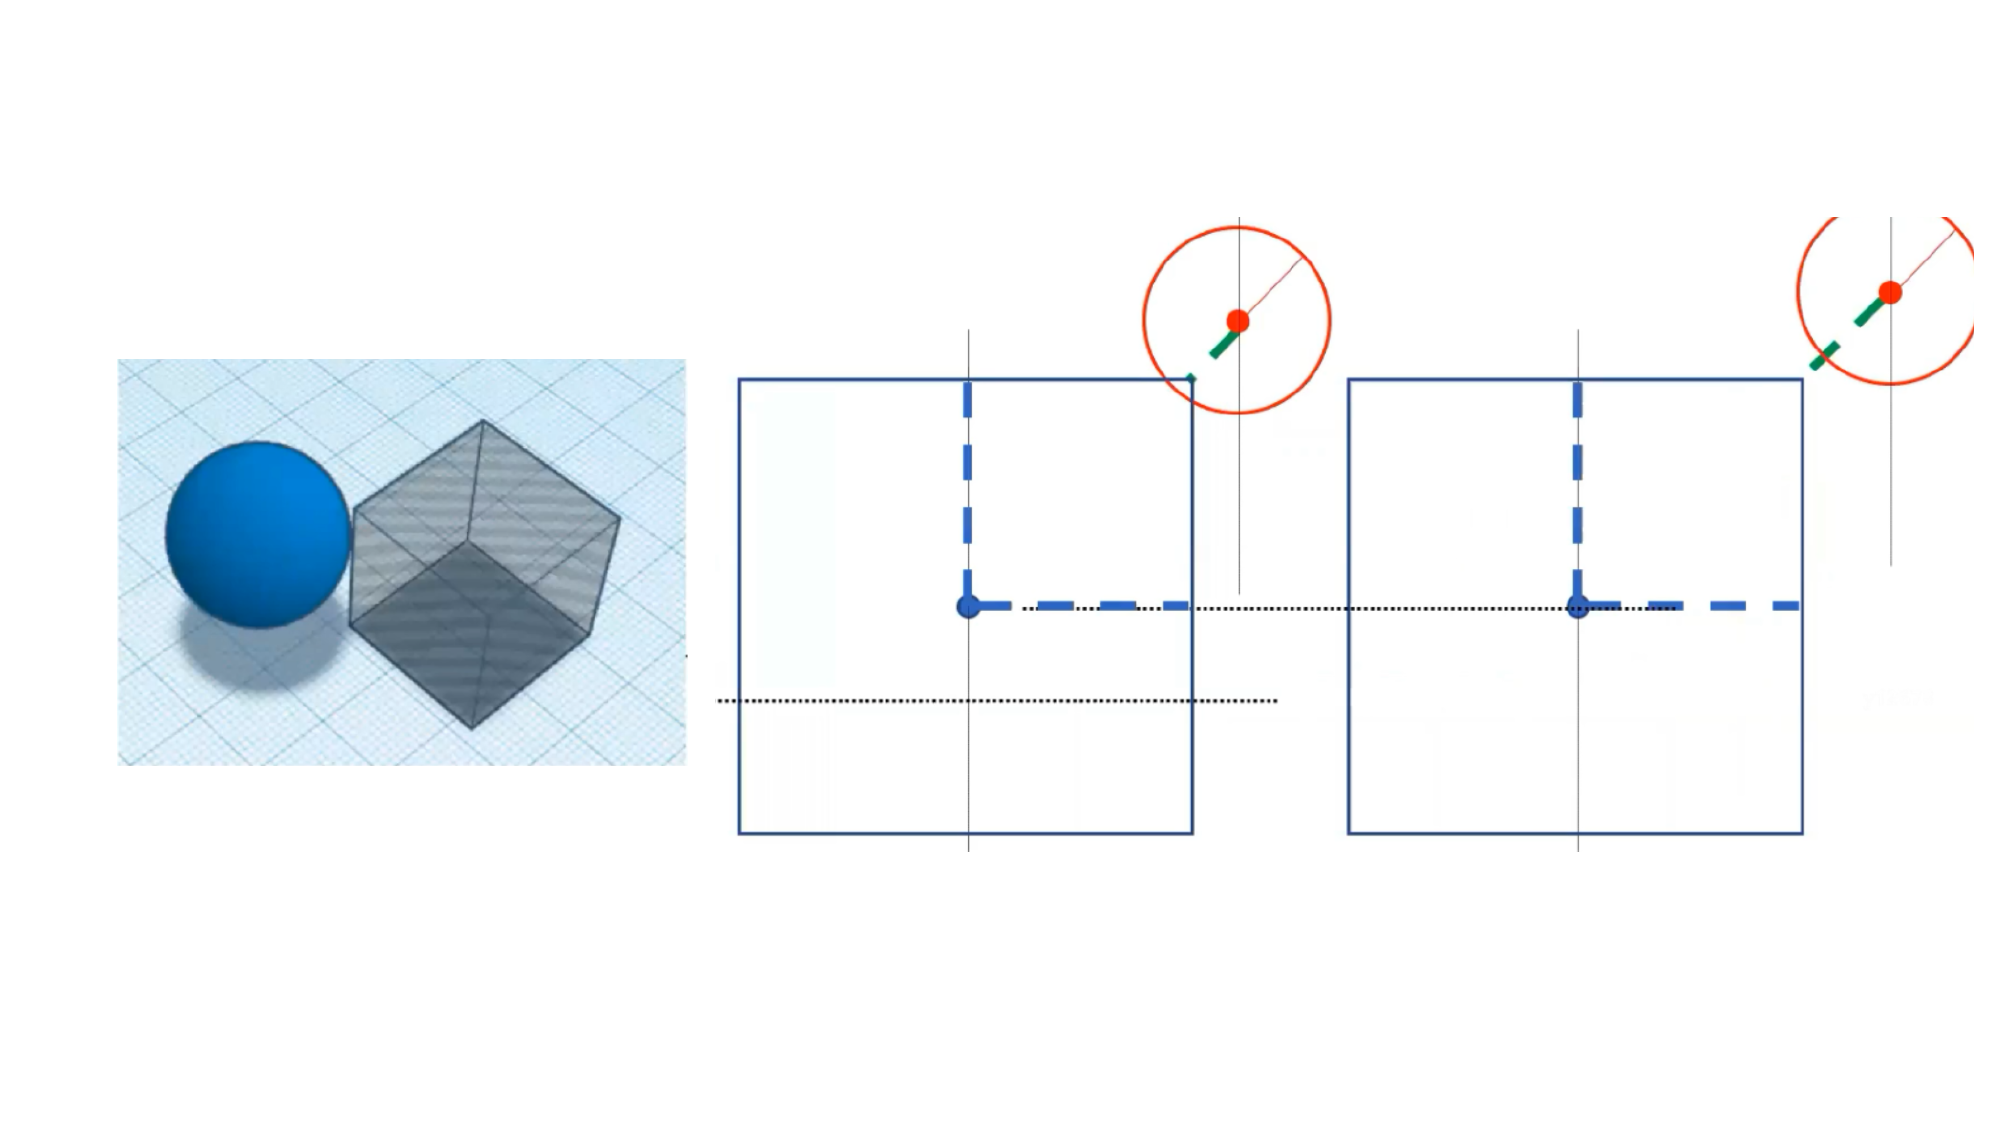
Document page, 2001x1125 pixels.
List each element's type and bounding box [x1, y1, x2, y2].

picture [715, 217, 1974, 852]
picture [117, 359, 688, 766]
